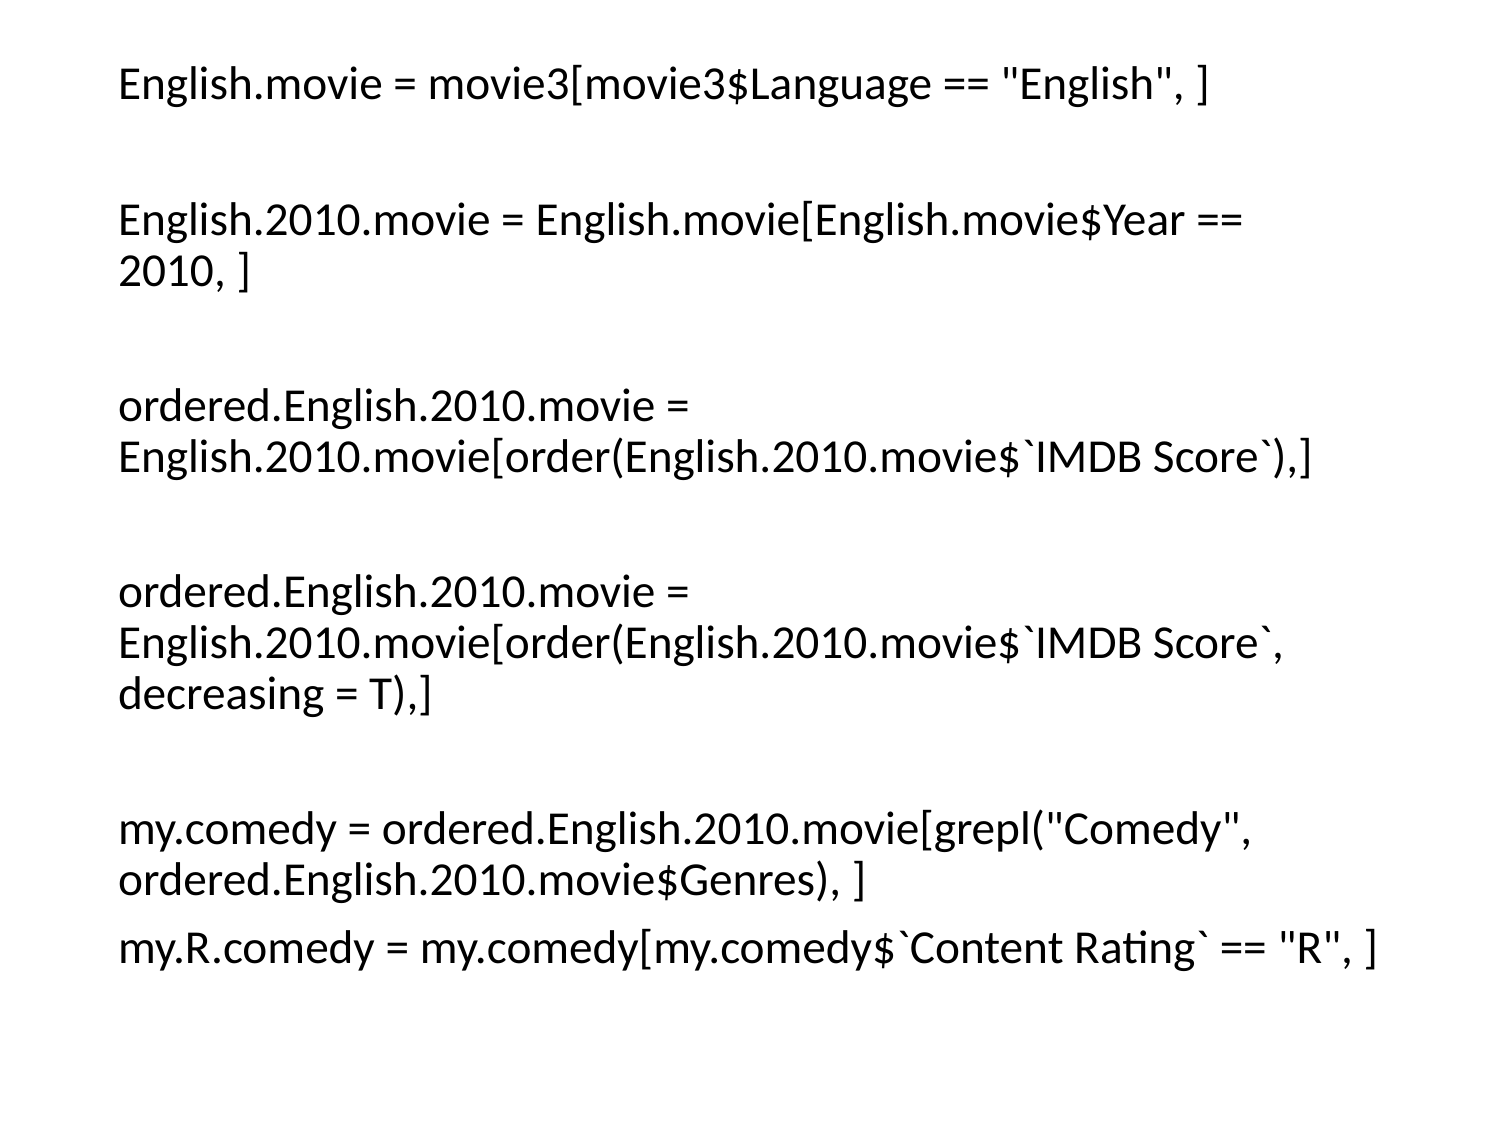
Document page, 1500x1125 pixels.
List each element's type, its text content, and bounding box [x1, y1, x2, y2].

list English.movie = movie3[movie3$Language == "English", ] English.2010.movie = English.movie[English.movie$Year == 2010, ] ordered.English.2010.movie = English.2010.movie[order(English.2010.movie$`IMDB Score`),] ordered.English.2010.movie = English.2010.movie[order(English.2010.movie$`IMDB Score`, decreasing = T),] my.comedy = ordered.English.2010.movie[grepl("Comedy", ordered.English.2010.movie$Genres), ] my.R.comedy = my.comedy[my.comedy$`Content Rating` == "R", ] [103, 51, 1397, 1024]
